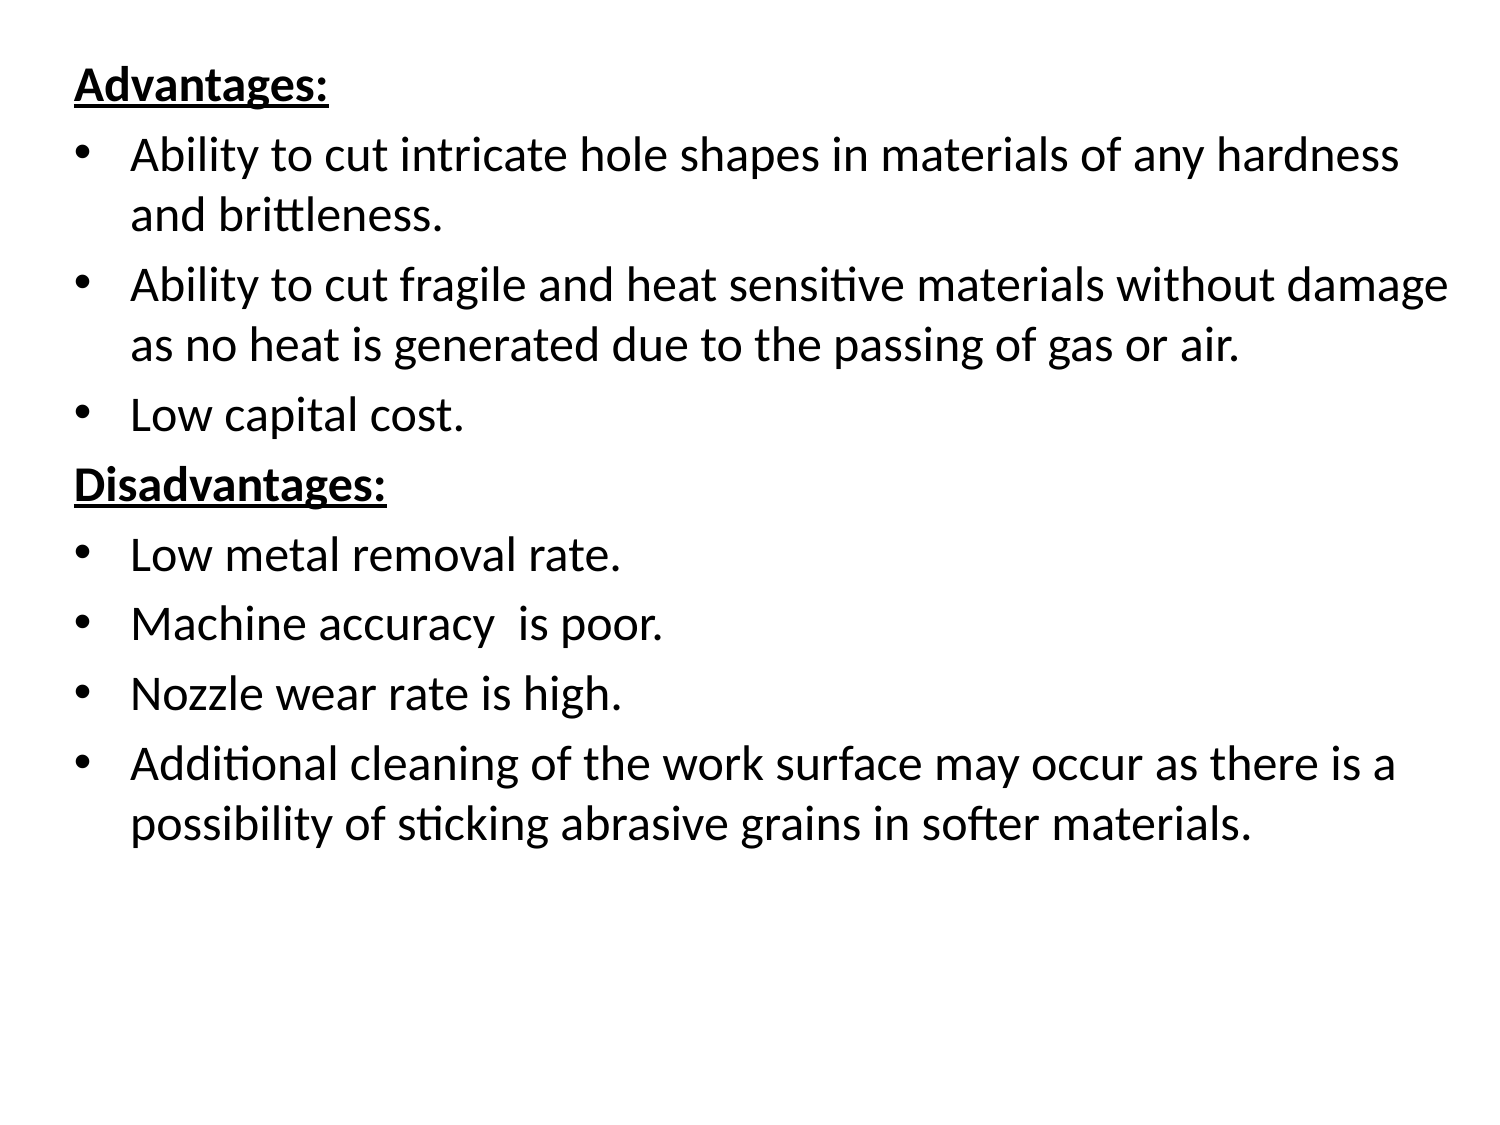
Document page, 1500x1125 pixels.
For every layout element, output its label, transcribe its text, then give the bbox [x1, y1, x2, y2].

list Advantages: Ability to cut intricate hole shapes in materials of any hardness and brittleness. Ability to cut fragile and heat sensitive materials without damage as no heat is generated due to the passing of gas or air. Low capital cost. Disadvantages: Low metal removal rate. Machine accuracy is poor. Nozzle wear rate is high. Additional cleaning of the work surface may occur as there is a possibility of sticking abrasive grains in softer materials. [58, 43, 1478, 1084]
